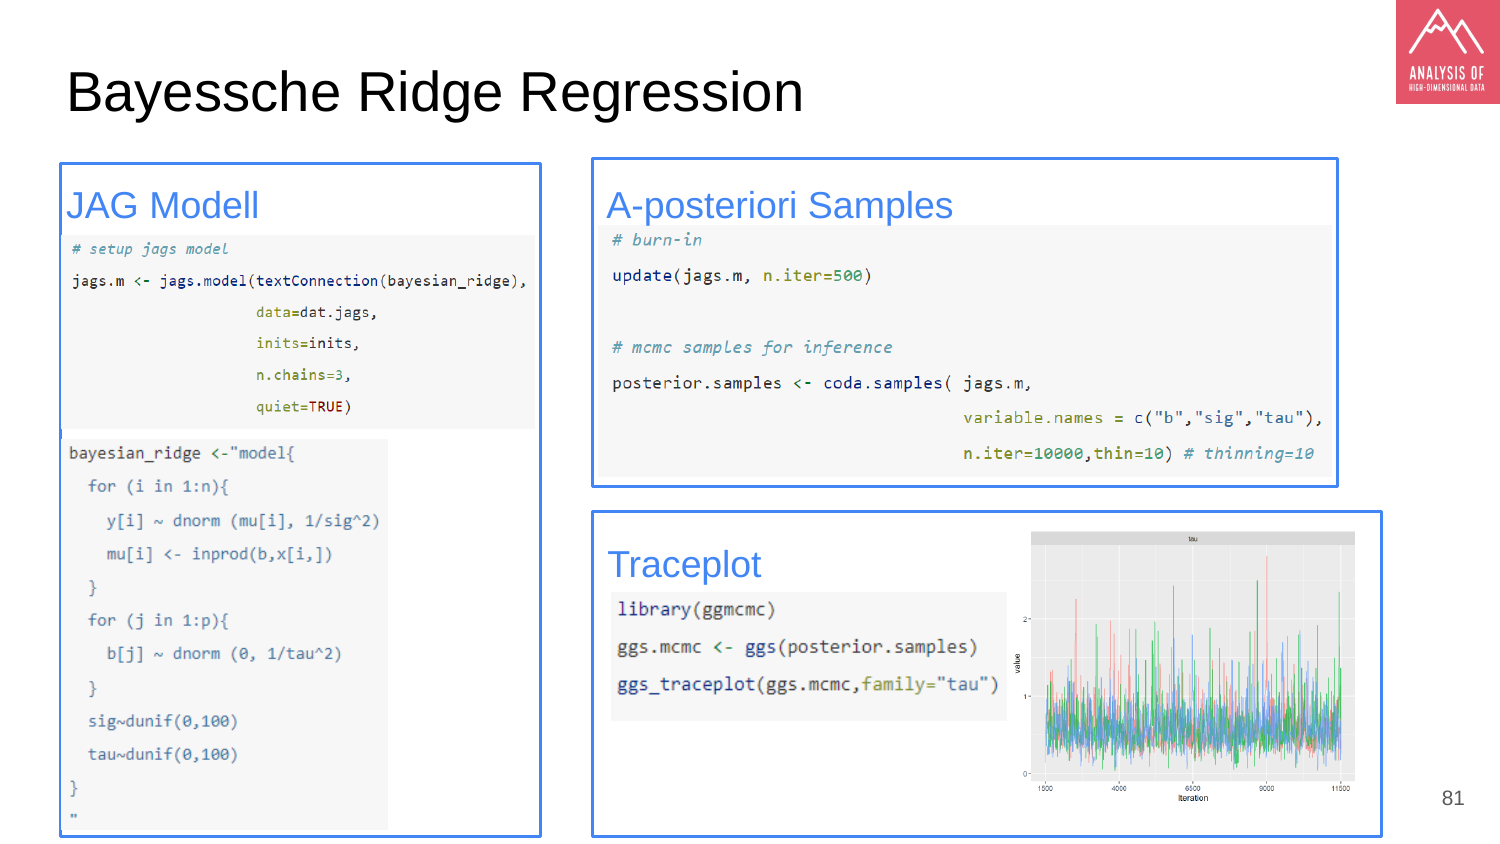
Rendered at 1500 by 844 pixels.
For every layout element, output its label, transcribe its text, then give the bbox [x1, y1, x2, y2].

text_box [592, 510, 1383, 837]
title Bayessche Ridge Regression [51, 40, 1449, 135]
picture [1396, 0, 1500, 104]
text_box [50, 159, 541, 837]
slide_number ‹#› [1389, 764, 1480, 830]
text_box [591, 158, 1339, 487]
